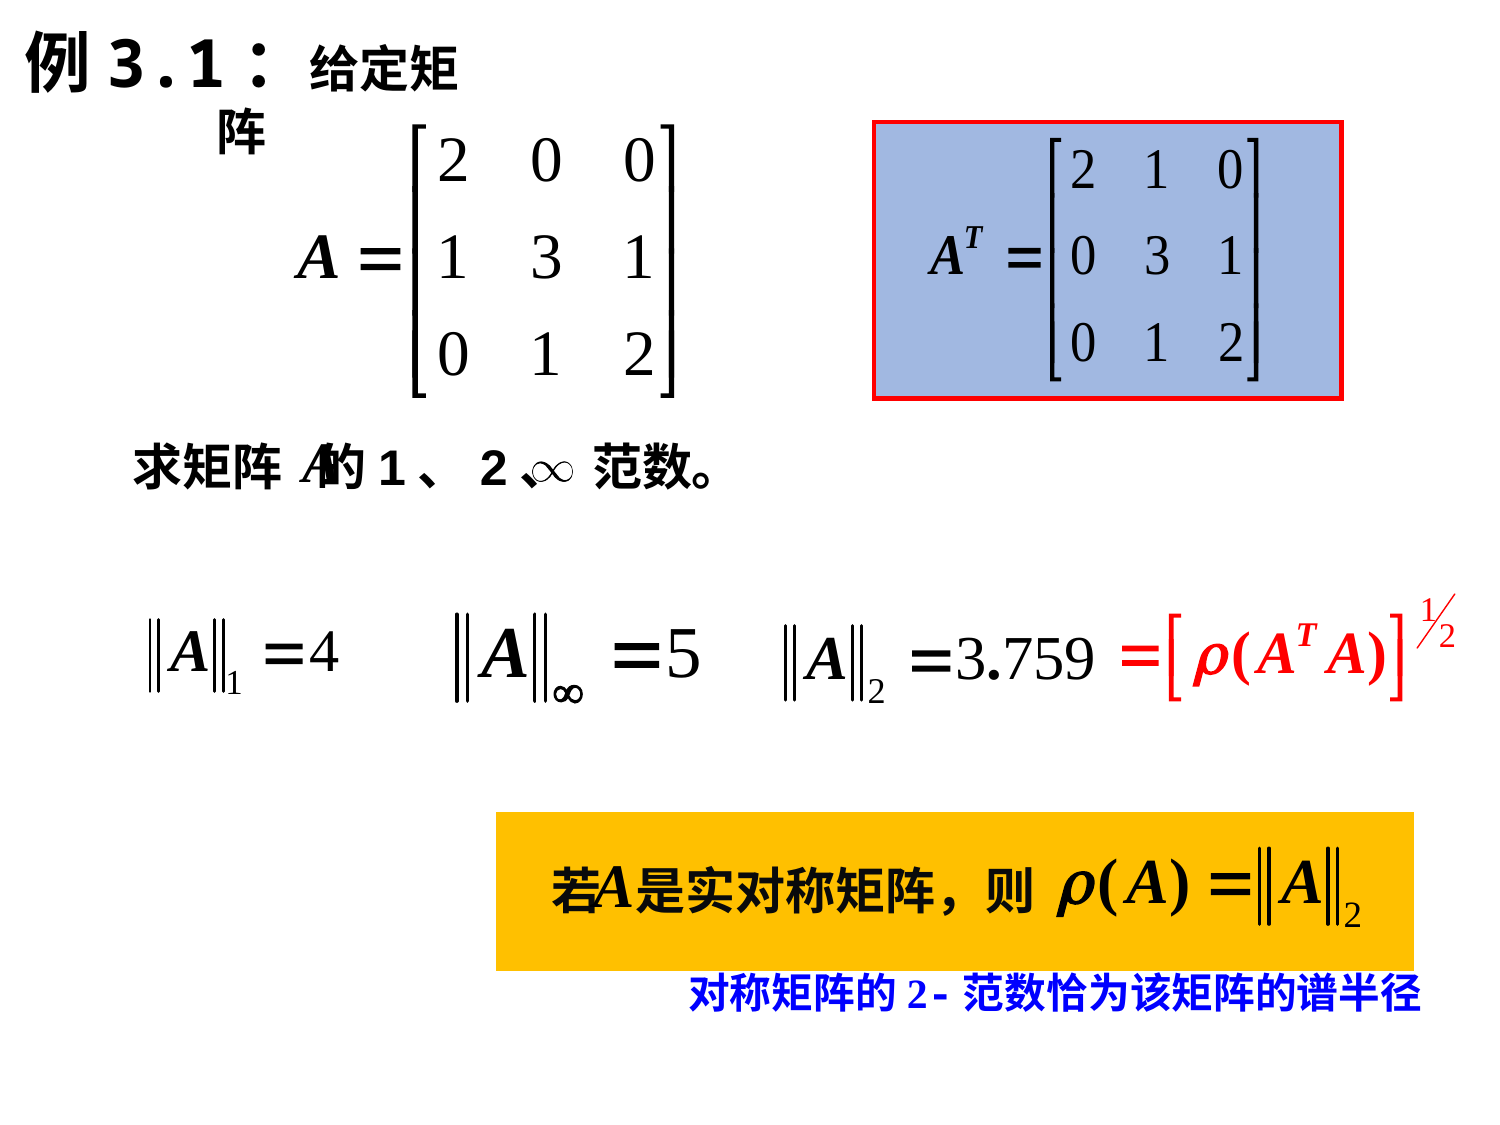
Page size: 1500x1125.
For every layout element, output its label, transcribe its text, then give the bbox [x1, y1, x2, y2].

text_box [493, 810, 1416, 973]
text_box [442, 597, 711, 720]
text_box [0, 12, 774, 506]
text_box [1107, 583, 1463, 710]
text_box 对称矩阵的2-范数恰为该矩阵的谱半径 [673, 958, 1437, 1024]
picture [532, 461, 573, 482]
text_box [873, 121, 1342, 399]
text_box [773, 611, 1108, 716]
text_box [138, 606, 350, 707]
